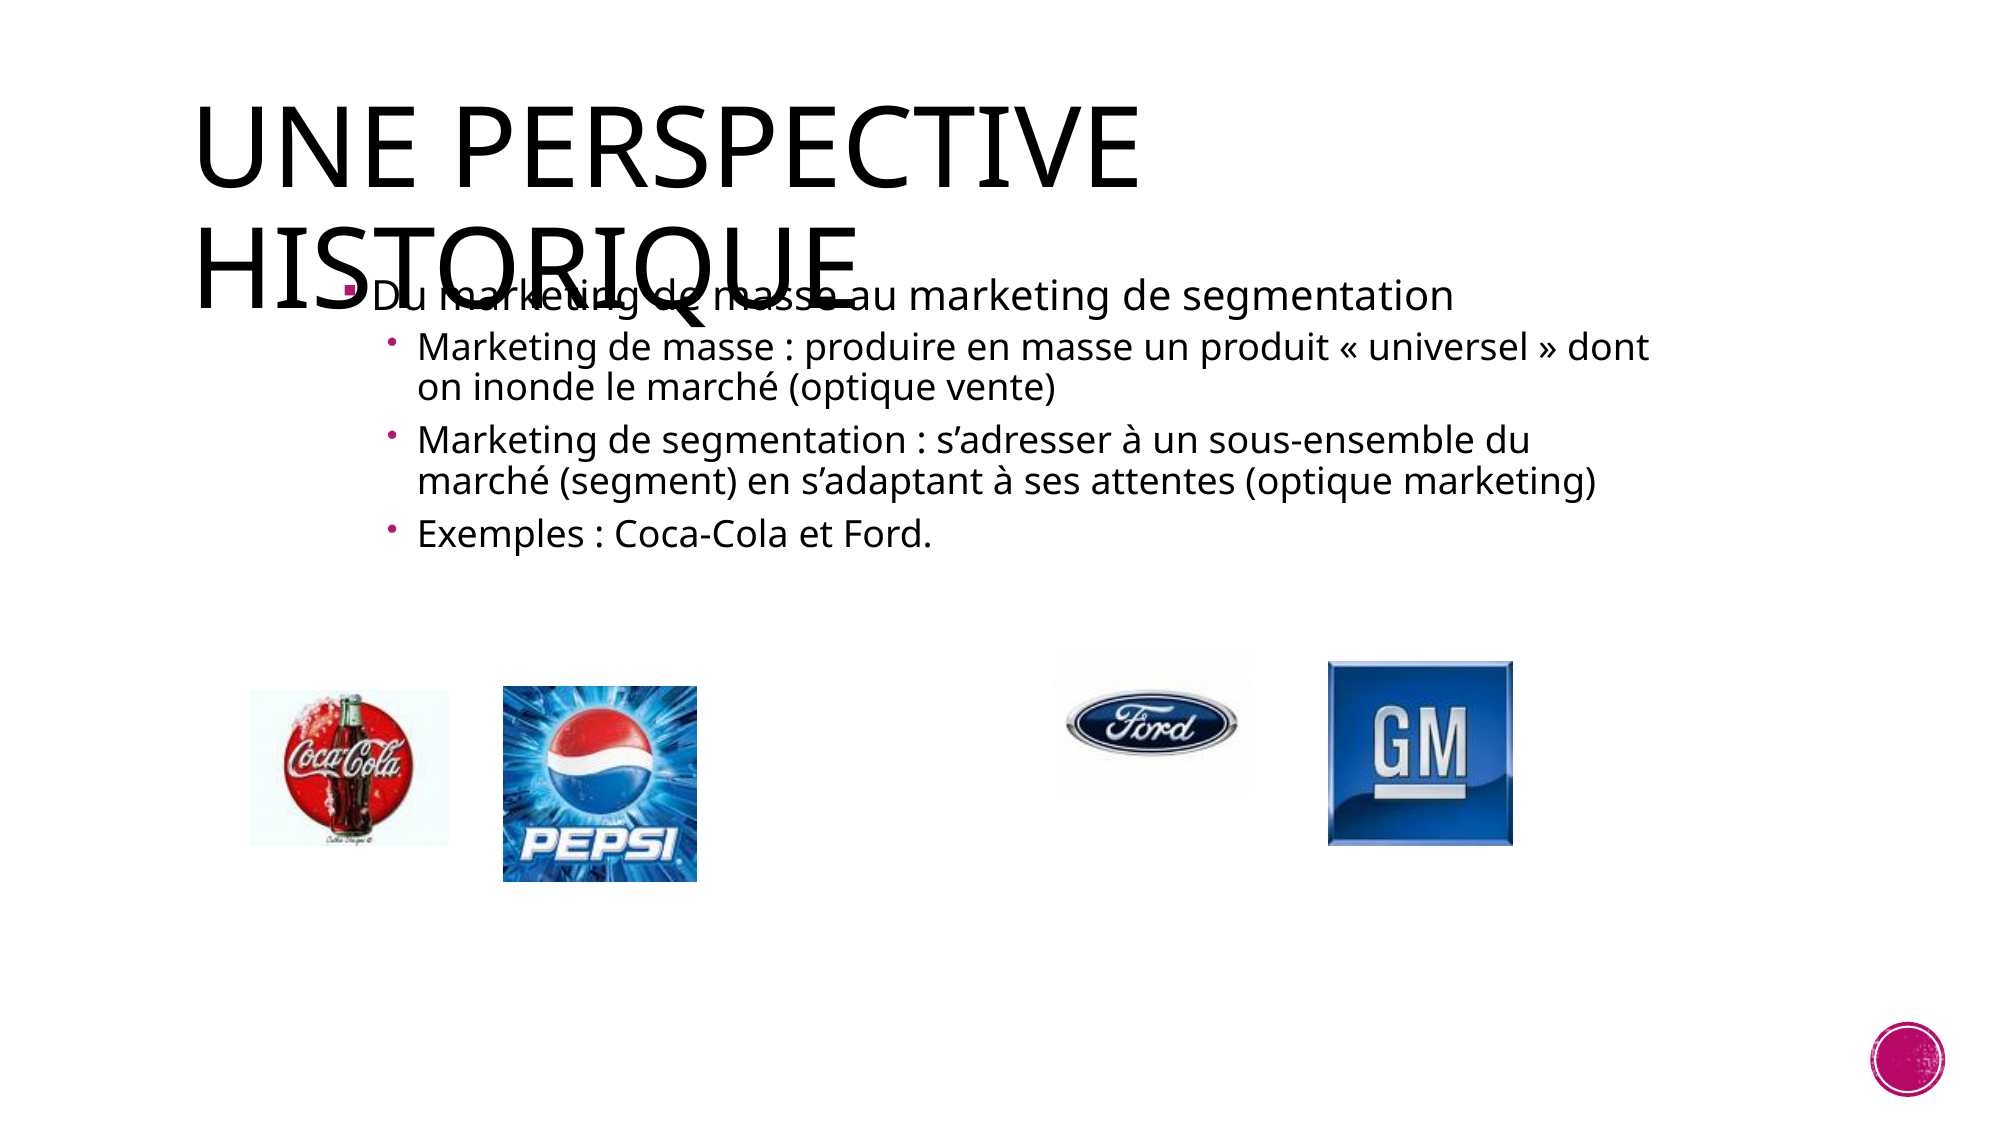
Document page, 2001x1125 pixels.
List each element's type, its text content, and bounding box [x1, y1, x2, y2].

picture [1328, 661, 1513, 846]
title Une perspective historique [175, 79, 1826, 344]
picture [503, 686, 697, 882]
list Du marketing de masse au marketing de segmentation Marketing de masse : produire en masse un produit « universel » dont on inonde le marché (optique vente) Marketing de segmentation : s’adresser à un sous-ensemble du marché (segment) en s’adaptant à ses attentes (optique marketing) Exemples : Coca-Cola et Ford. [326, 267, 1677, 1010]
picture [1053, 649, 1252, 798]
picture [250, 690, 449, 846]
